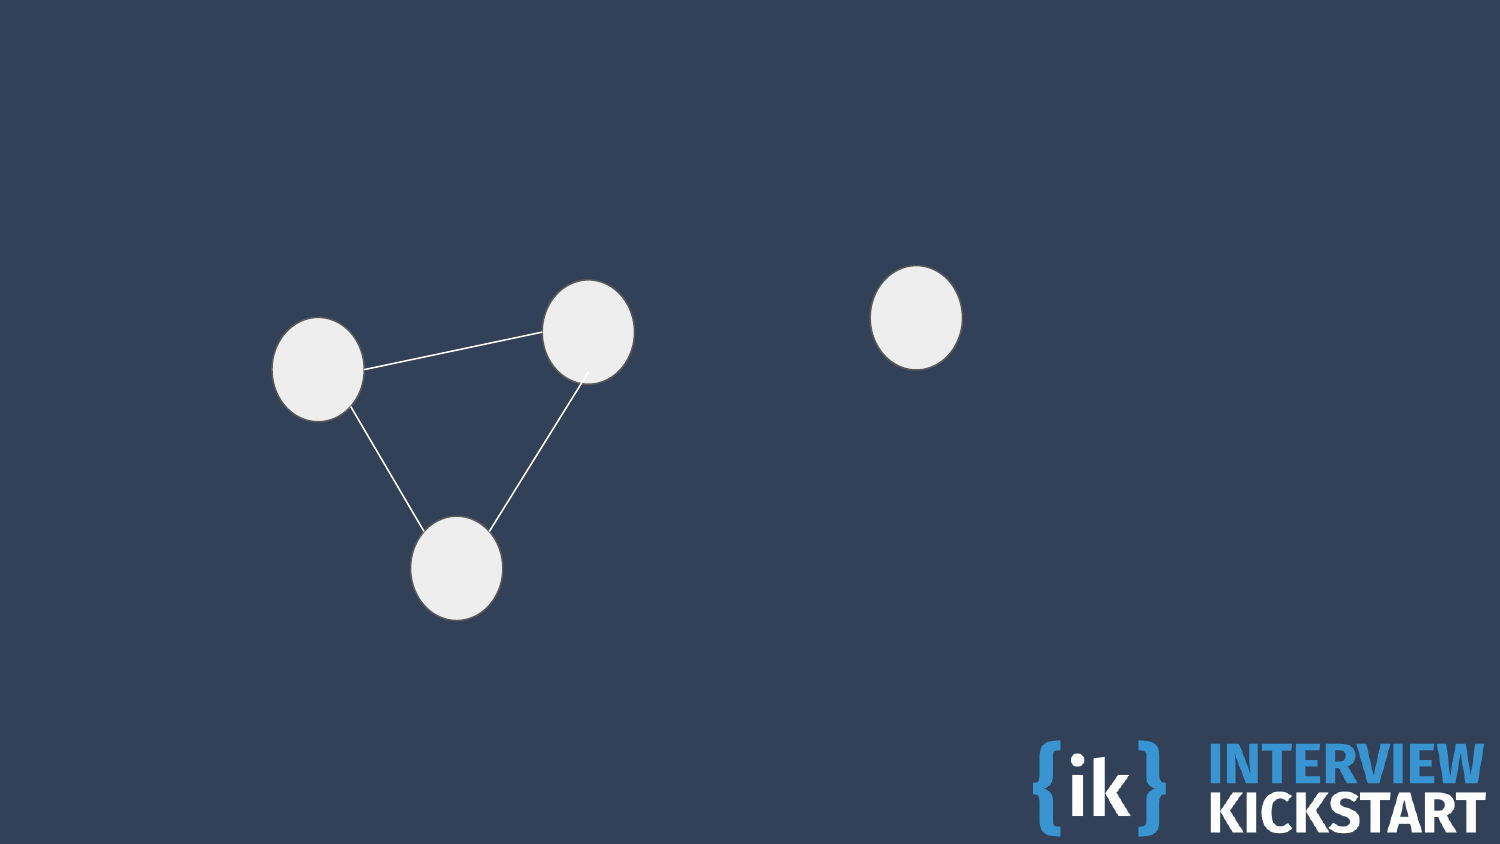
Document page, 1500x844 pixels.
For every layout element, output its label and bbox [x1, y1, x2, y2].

text_box [410, 516, 503, 621]
text_box [271, 317, 364, 422]
text_box [542, 279, 635, 385]
text_box [350, 406, 425, 532]
text_box [489, 384, 589, 532]
text_box [870, 265, 963, 370]
picture [1029, 738, 1489, 839]
text_box [363, 331, 543, 370]
